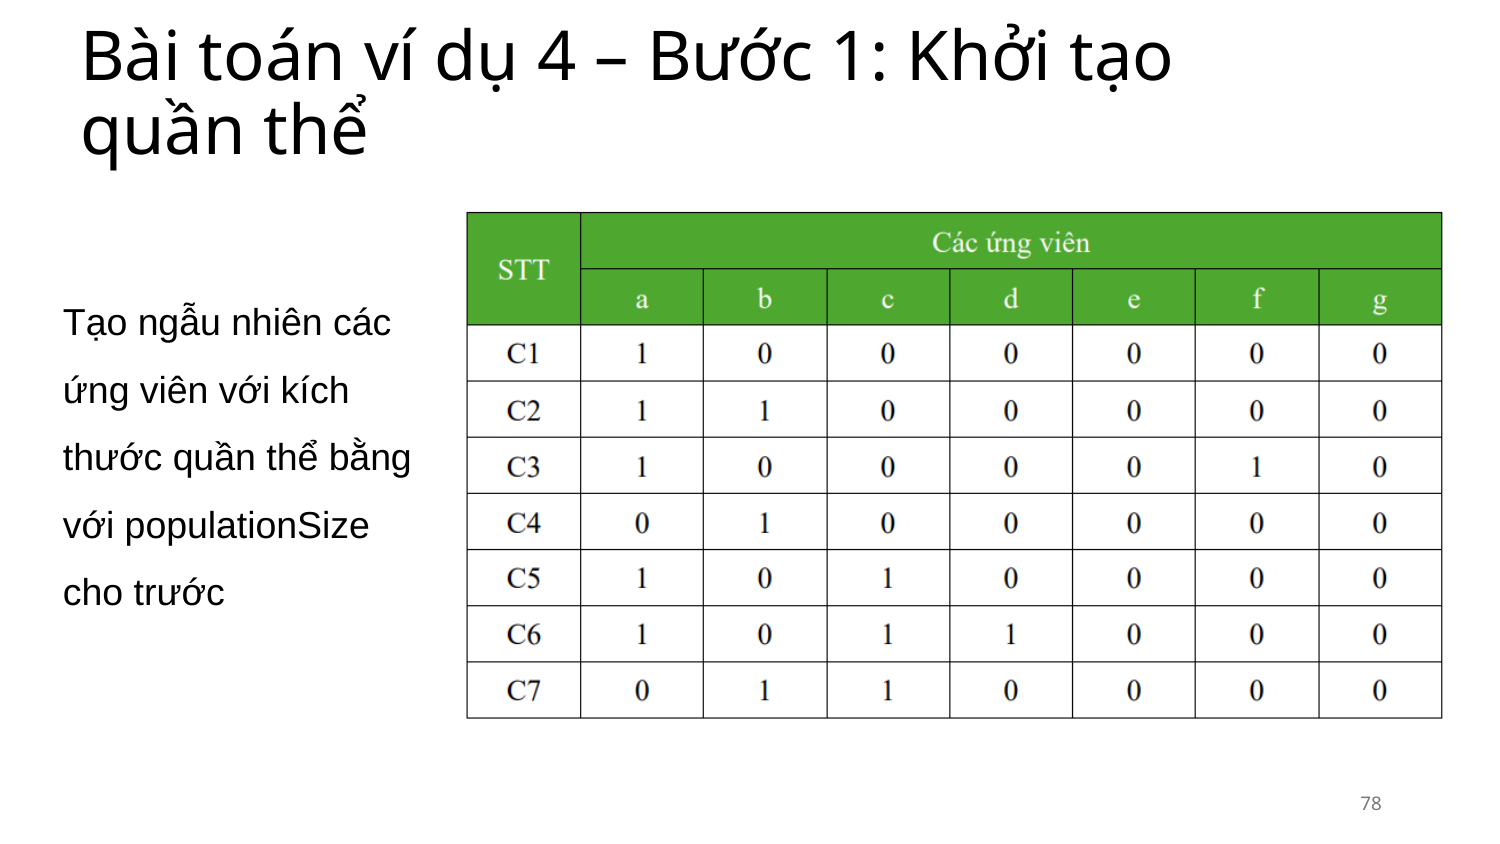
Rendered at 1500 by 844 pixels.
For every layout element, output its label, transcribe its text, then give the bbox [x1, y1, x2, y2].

title Bài toán ví dụ 4 – Bước 1: Khởi tạo quần thể [64, 13, 1359, 177]
slide_number 78 [1059, 782, 1397, 827]
picture [454, 195, 1456, 730]
text_box Tạo ngẫu nhiên các ứng viên với kích thước quần thể bằng với populationSize cho trước [48, 268, 438, 621]
